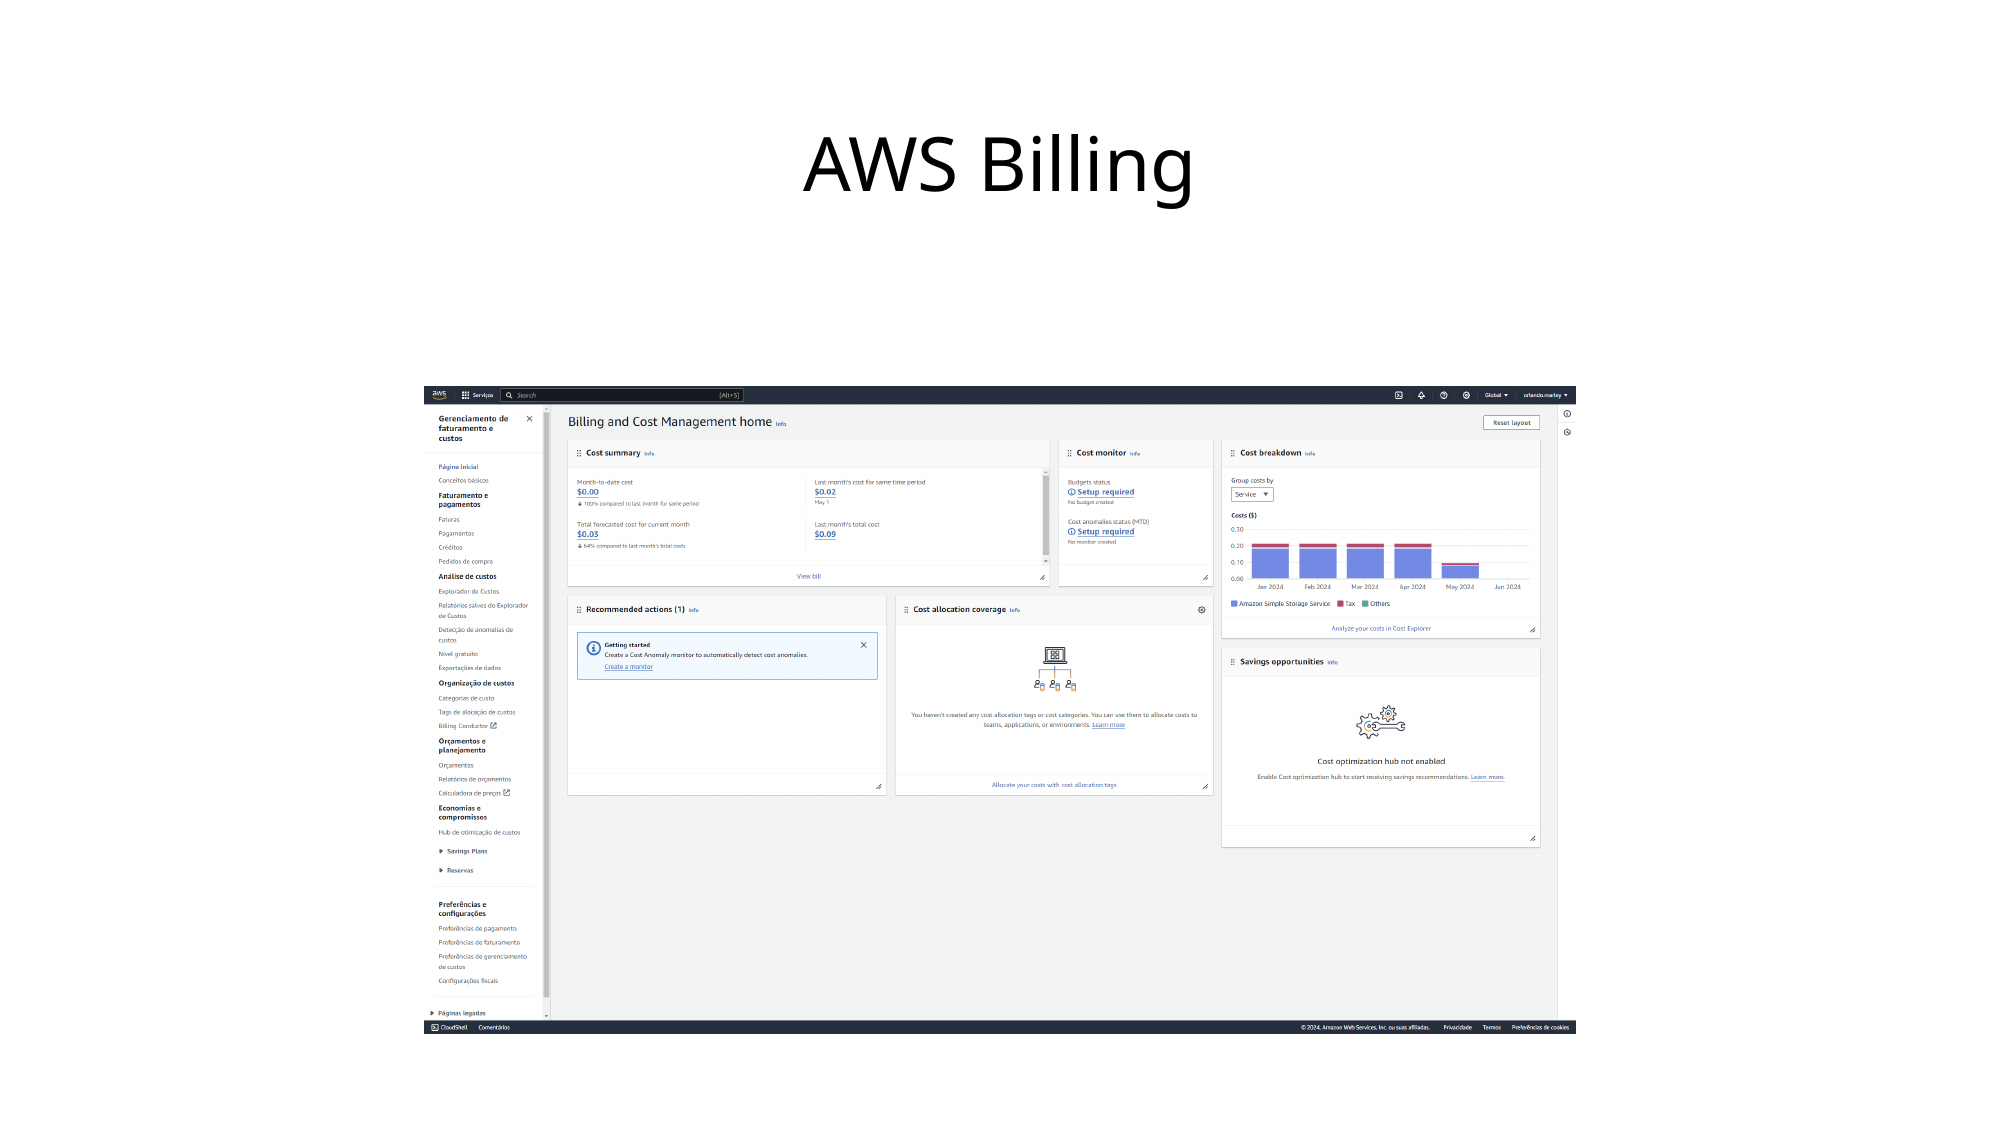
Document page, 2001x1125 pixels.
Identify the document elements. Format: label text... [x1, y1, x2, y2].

text_box AWS Billing [135, 81, 1865, 216]
picture [423, 385, 1577, 1035]
